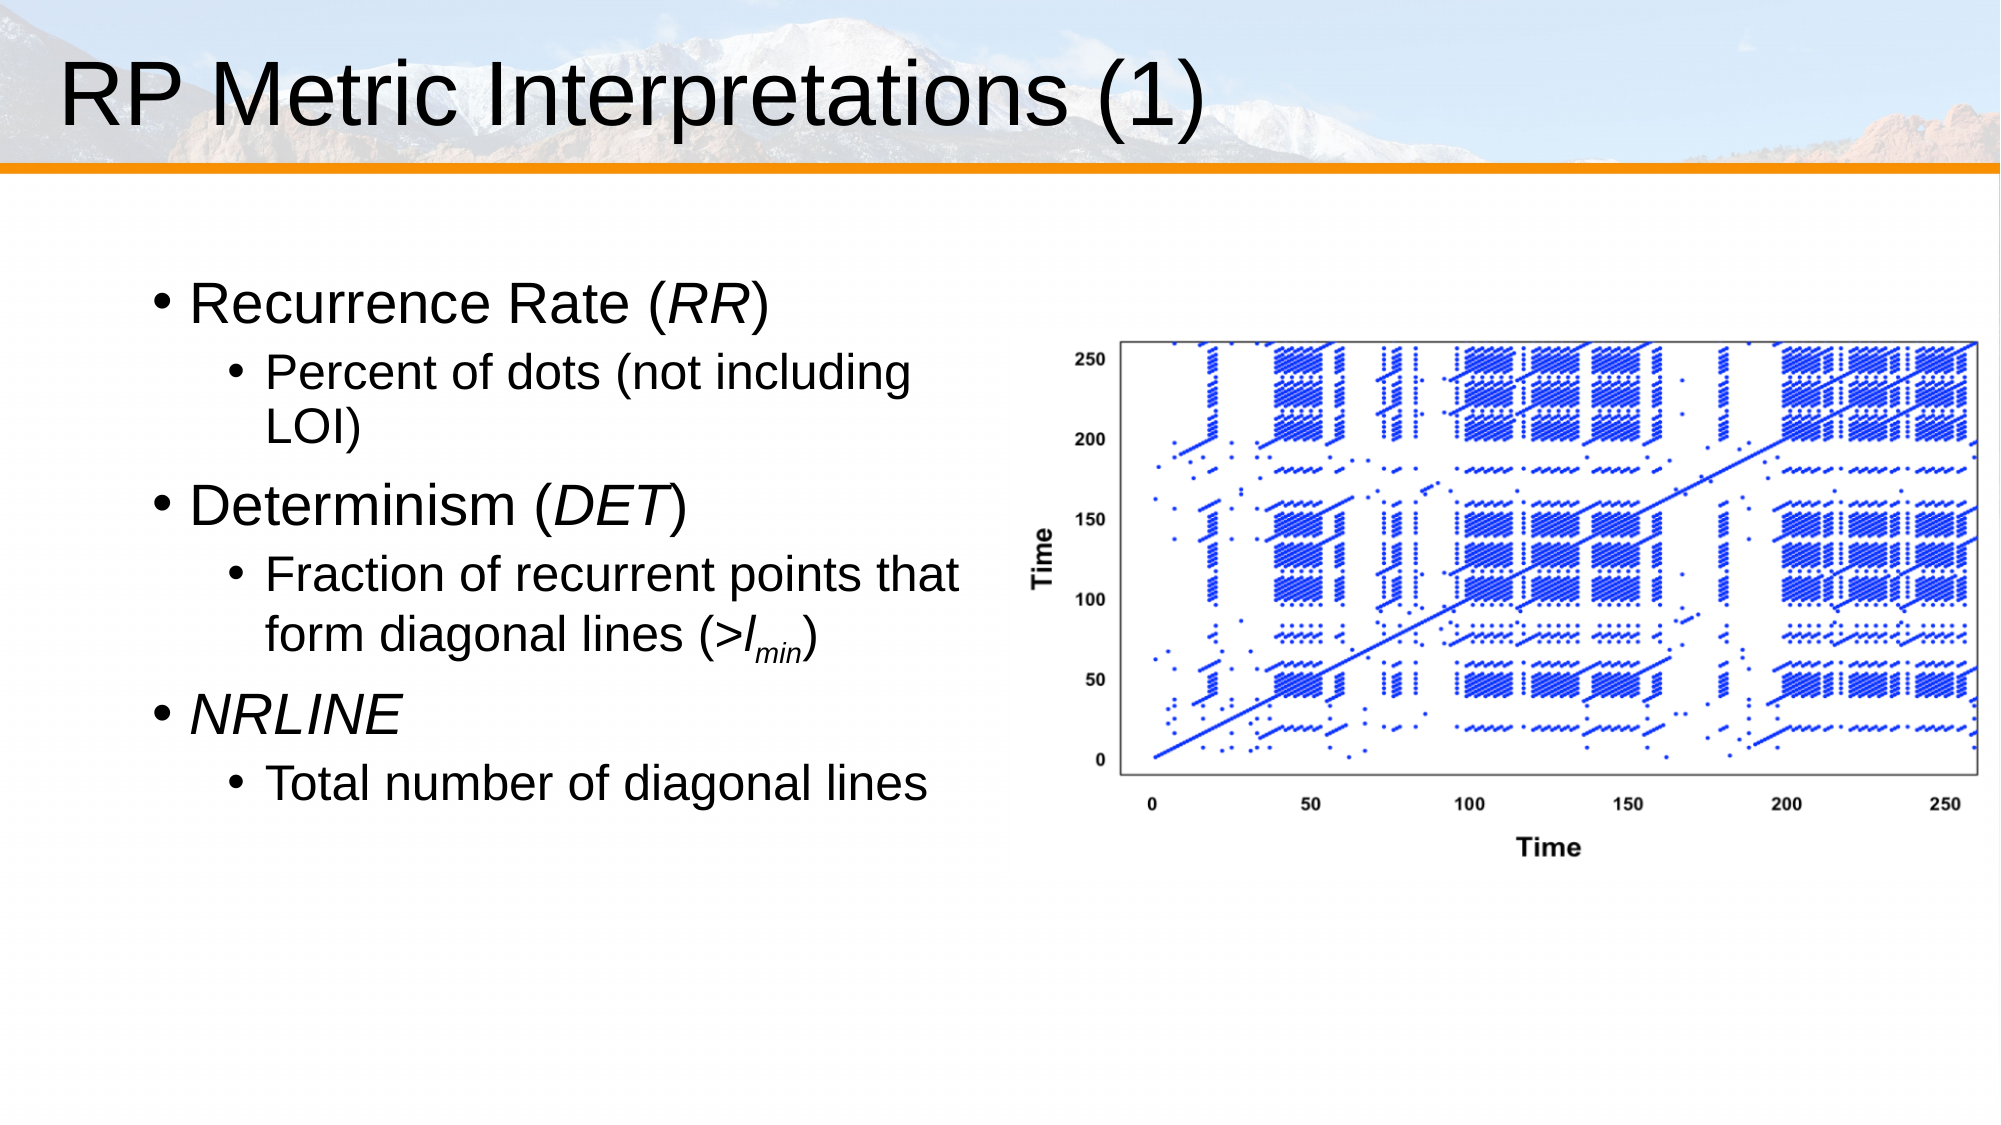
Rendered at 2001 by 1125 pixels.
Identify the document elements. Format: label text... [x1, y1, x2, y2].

list Recurrence Rate (RR) Percent of dots (not including LOI) Determinism (DET) Fraction of recurrent points that form diagonal lines (>lmin) NRLINE Total number of diagonal lines [137, 265, 988, 980]
title RP Metric Interpretations (1) [43, 3, 1953, 188]
picture [0, 0, 2000, 1125]
